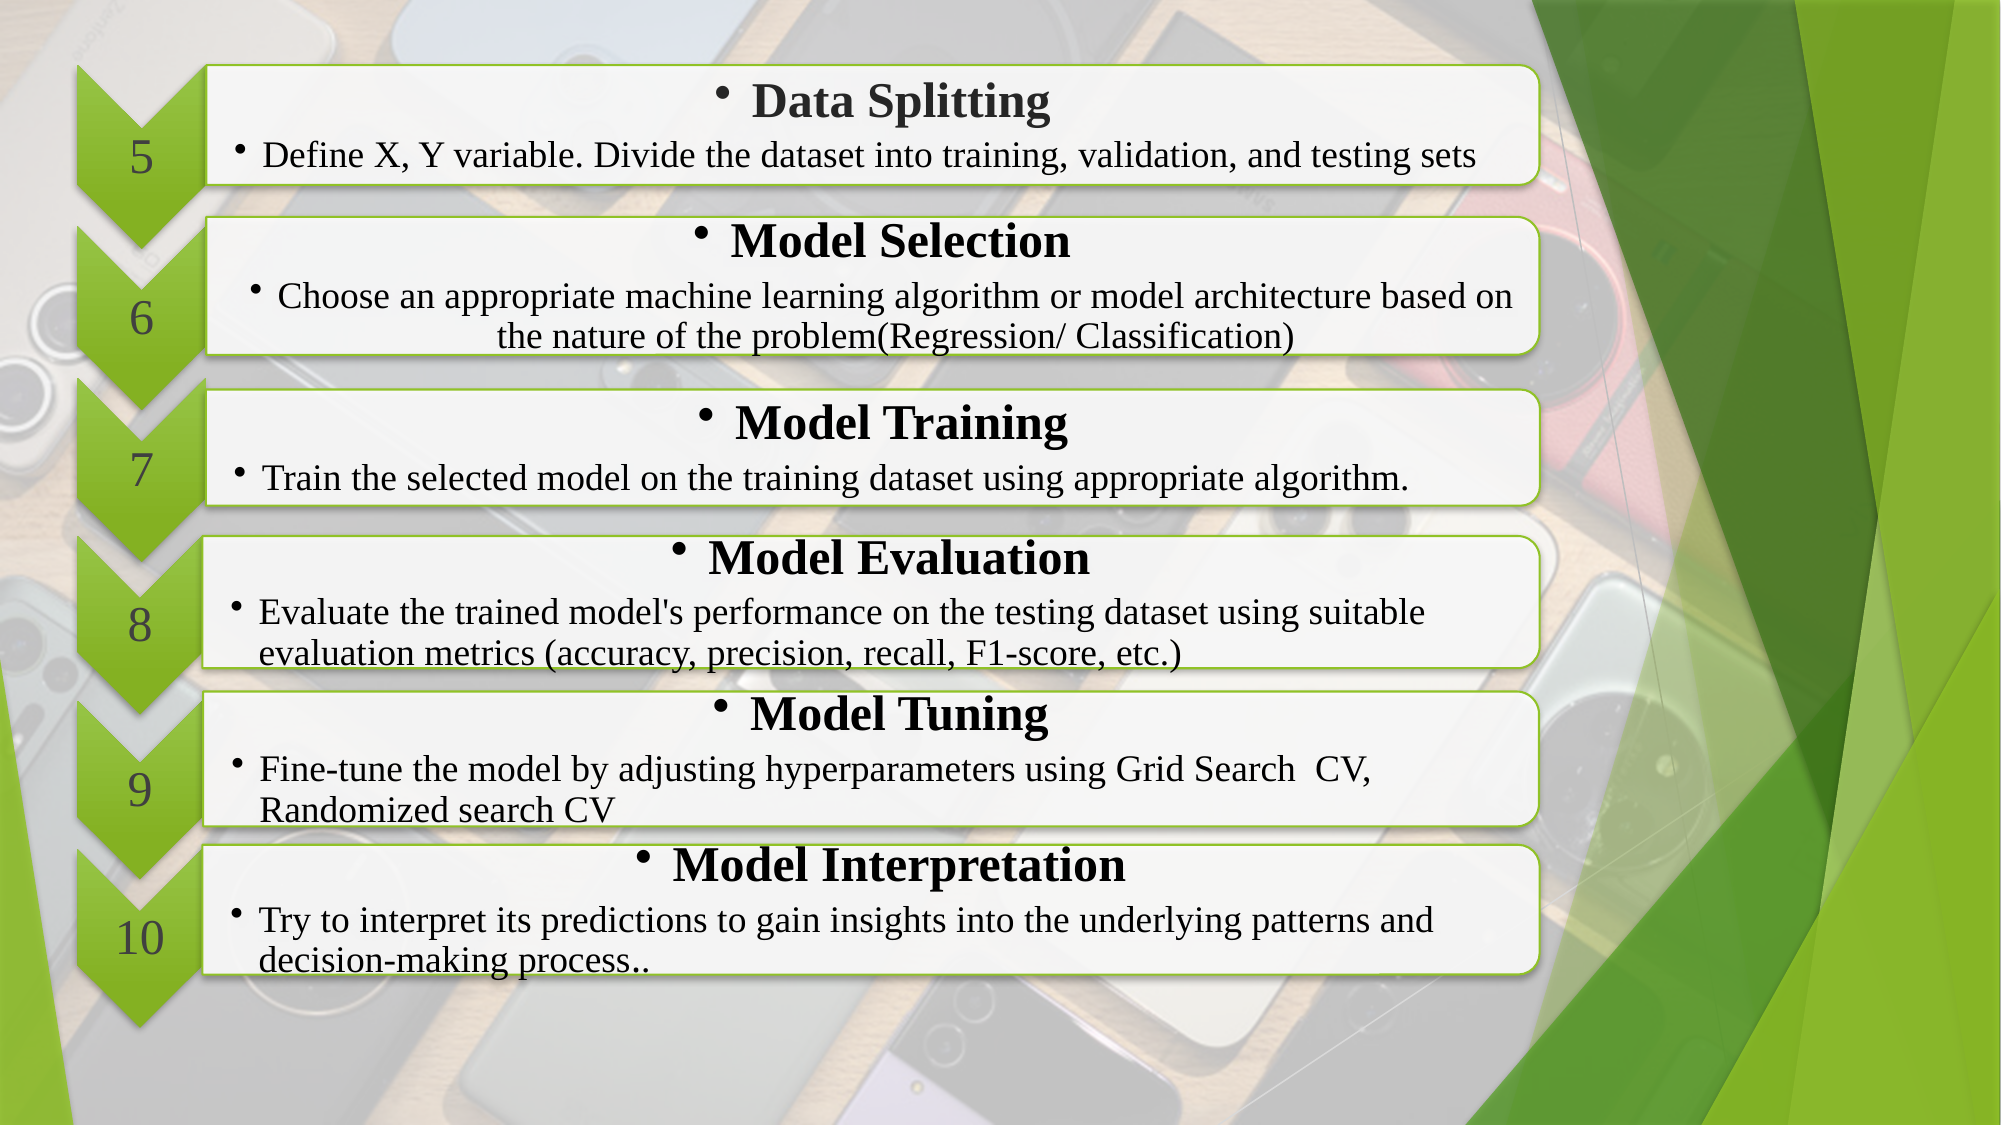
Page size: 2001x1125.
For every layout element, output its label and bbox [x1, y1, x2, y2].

text_box [76, 64, 1541, 535]
text_box [76, 535, 1541, 1035]
